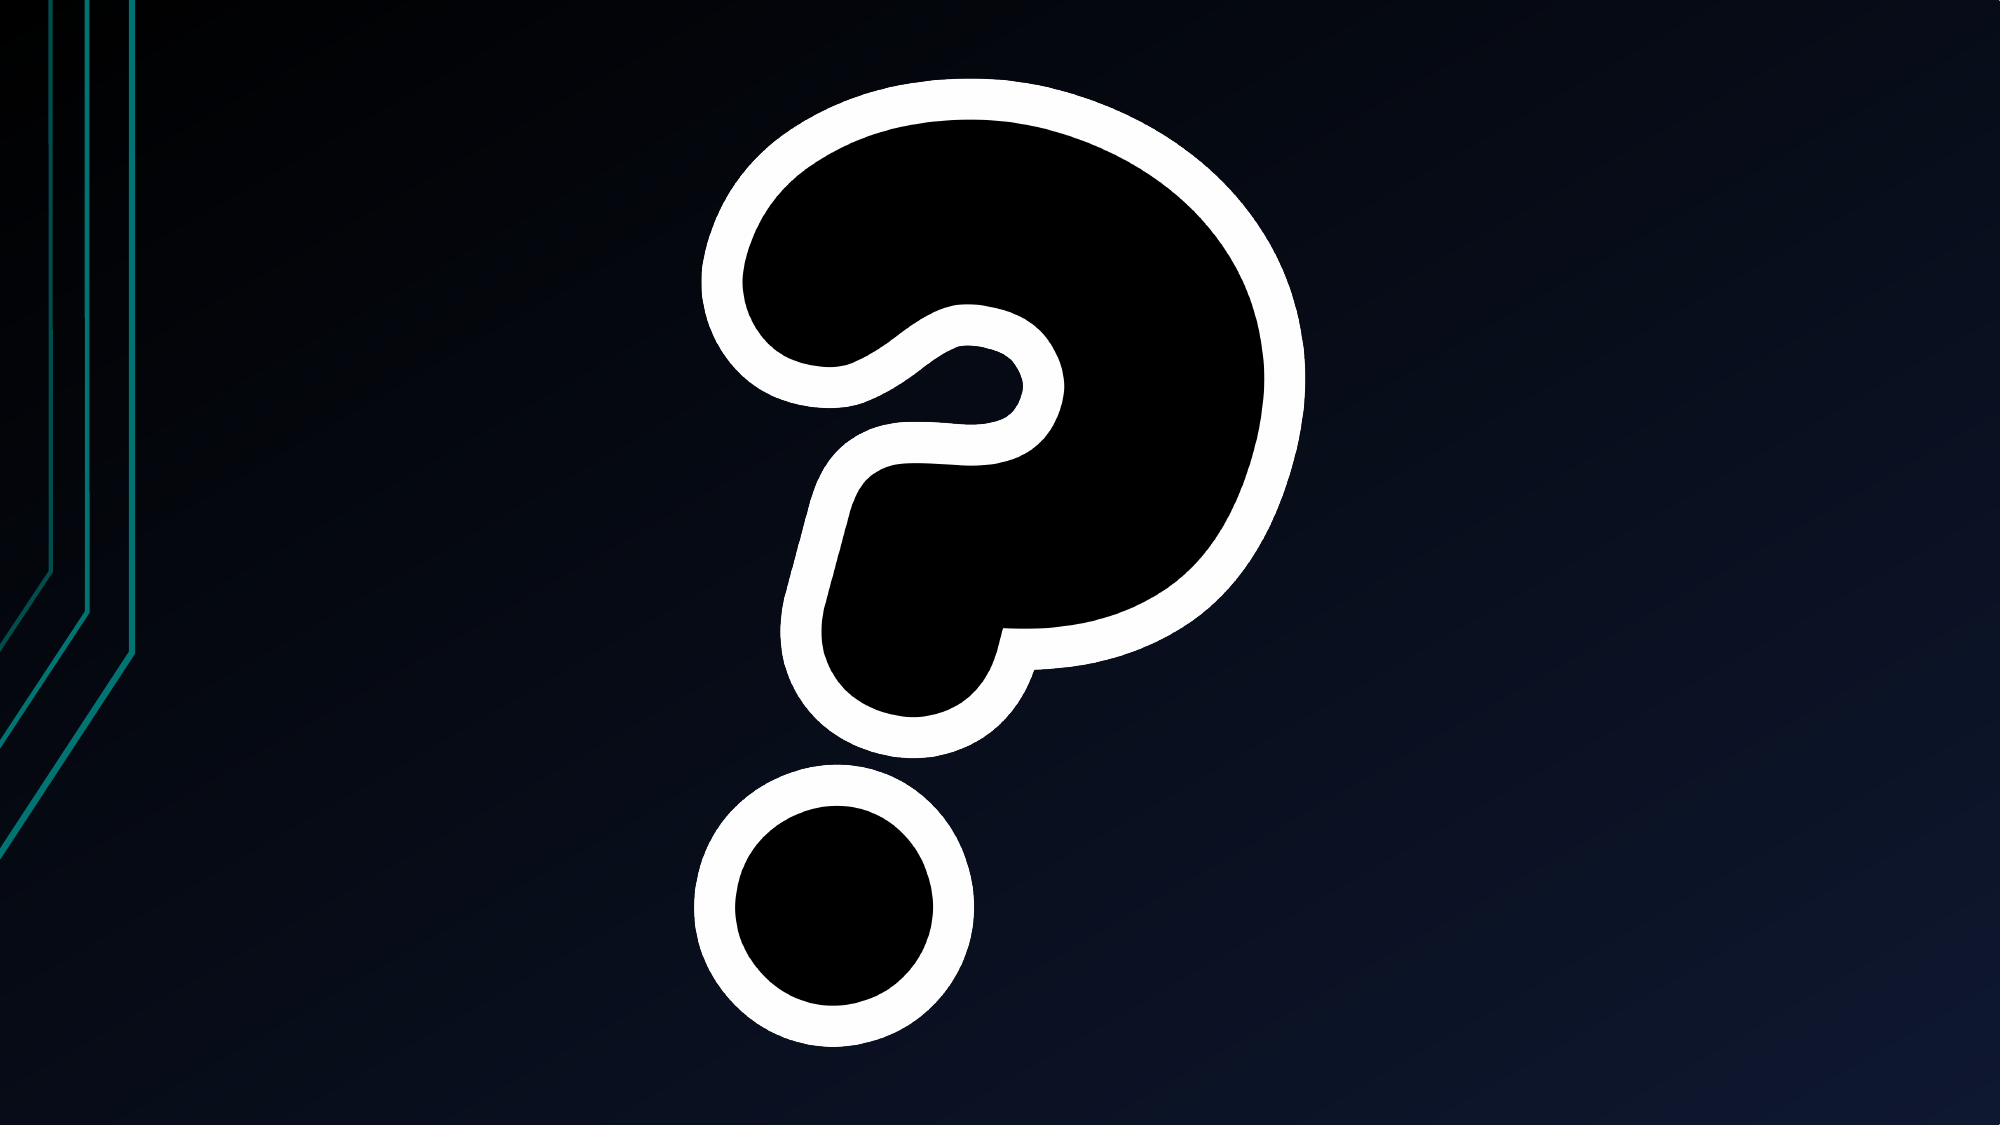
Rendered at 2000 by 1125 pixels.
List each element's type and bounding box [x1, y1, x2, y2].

picture [505, 68, 1494, 1057]
